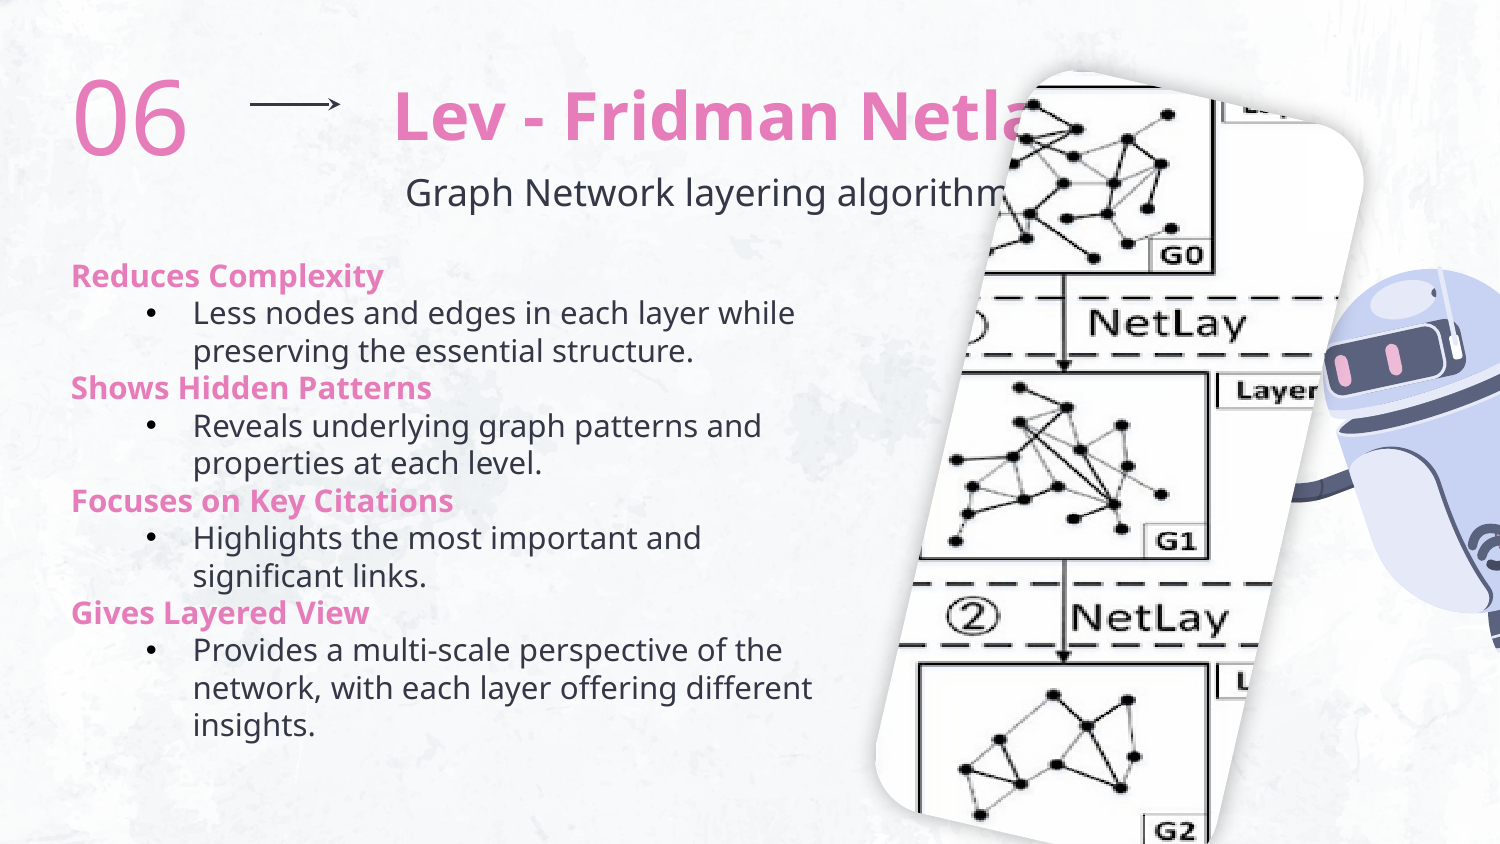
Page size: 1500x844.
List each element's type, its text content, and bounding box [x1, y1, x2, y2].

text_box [1300, 265, 1500, 653]
text_box Reduces Complexity Less nodes and edges in each layer while preserving the essential structure. Shows Hidden Patterns Reveals underlying graph patterns and properties at each level. Focuses on Key Citations Highlights the most important and significant links. Gives Layered View Provides a multi-scale perspective of the network, with each layer offering different insights. [56, 248, 851, 831]
text_box Graph Network layering algorithm [389, 147, 938, 235]
picture [0, 0, 1500, 844]
title 06 [56, 17, 390, 194]
text_box Lev - Fridman Netlay [377, 46, 1173, 163]
